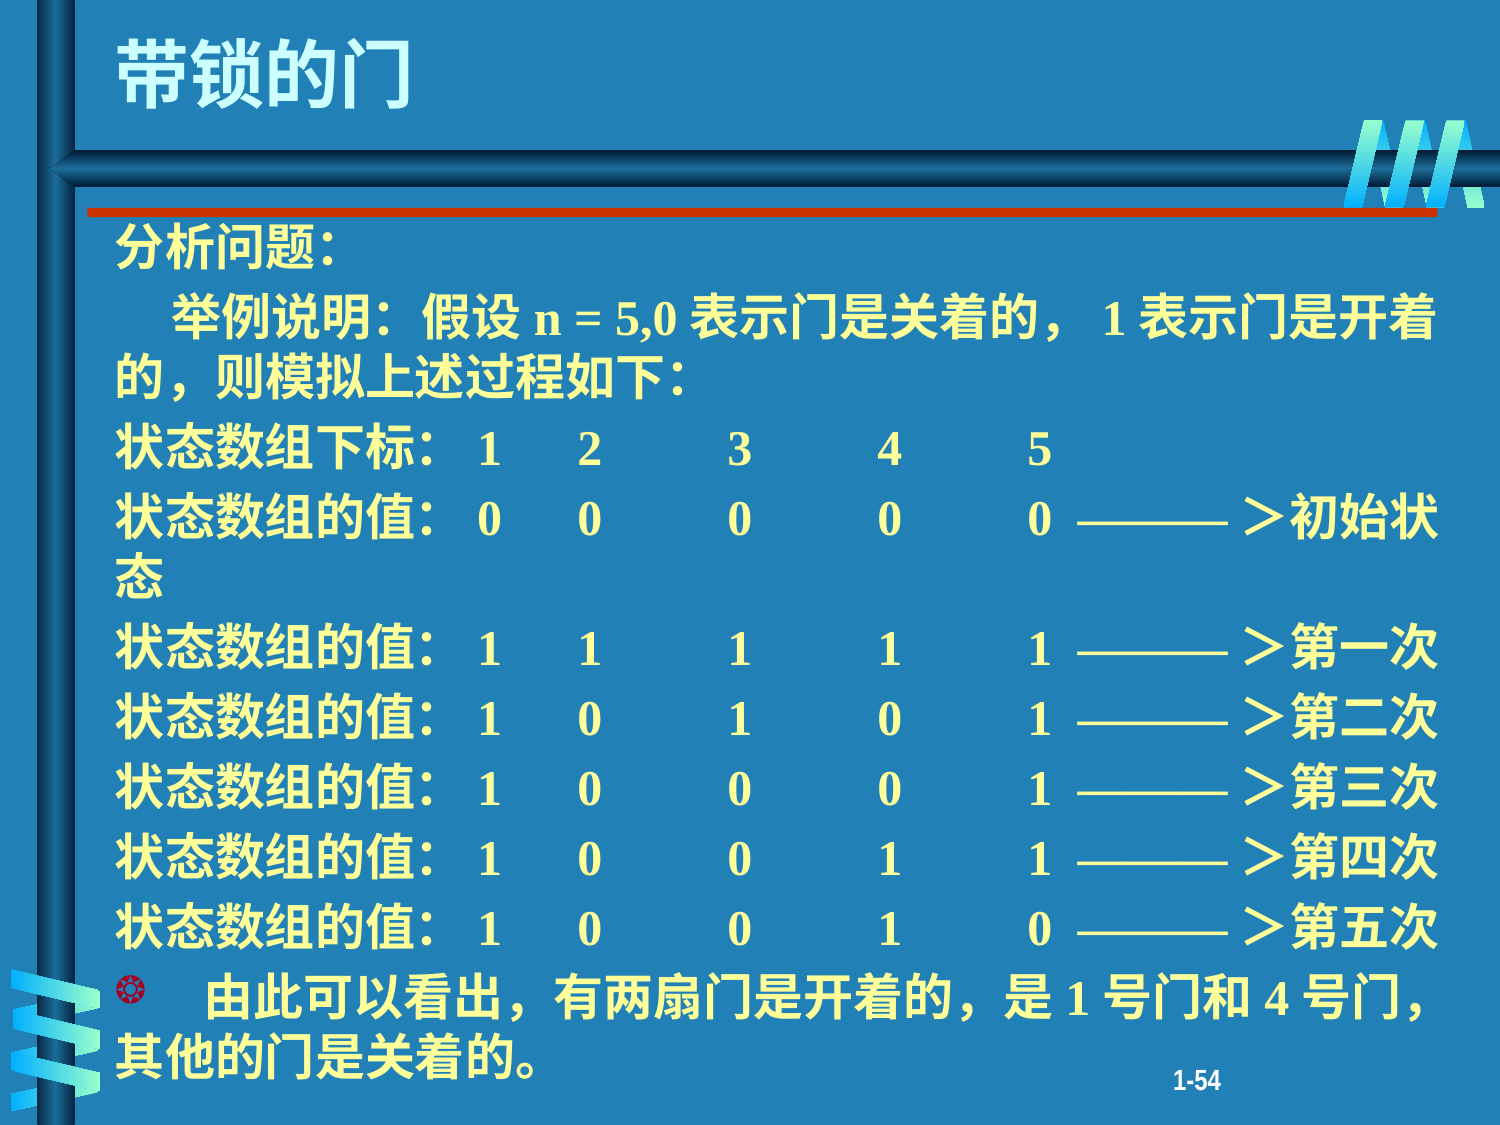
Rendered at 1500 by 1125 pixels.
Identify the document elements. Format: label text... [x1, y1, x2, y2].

list 分析问题： 举例说明：假设n = 5,0表示门是关着的，1表示门是开着的，则模拟上述过程如下： 状态数组下标：1 2 3 4 5 状态数组的值：0 0 0 0 0 ―――＞初始状态 状态数组的值：1 1 1 1 1 ―――＞第一次 状态数组的值：1 0 1 0 1 ―――＞第二次 状态数组的值：1 0 0 0 1 ―――＞第三次 状态数组的值：1 0 0 1 1 ―――＞第四次 状态数组的值：1 0 0 1 0 ―――＞第五次 由此可以看出，有两扇门是开着的，是1号门和4号门，其他的门是关着的。 [99, 207, 1463, 1013]
slide_number 1-54 [1158, 1054, 1471, 1105]
title 带锁的门 [99, 12, 1475, 125]
